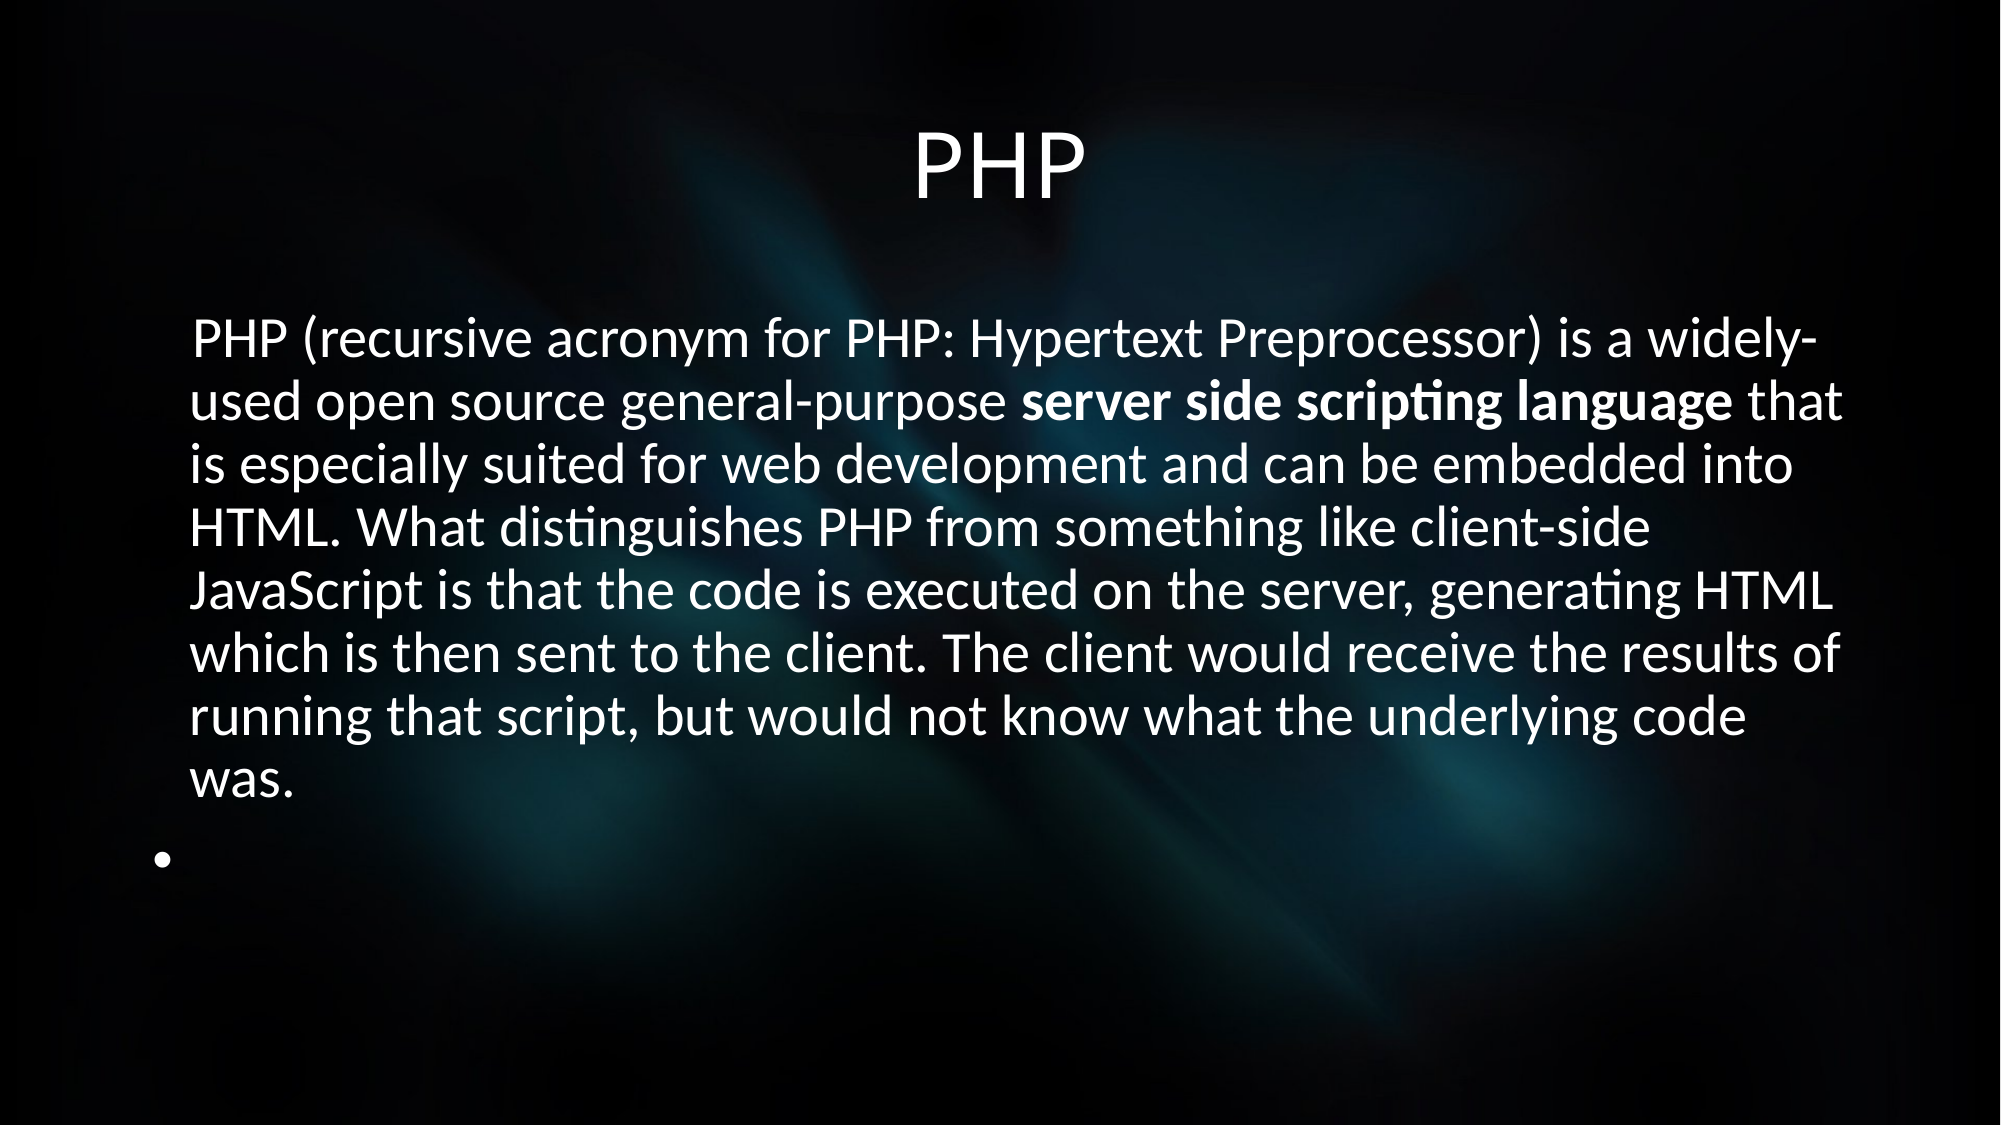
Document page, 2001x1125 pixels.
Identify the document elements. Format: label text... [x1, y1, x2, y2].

picture [0, 0, 2001, 1125]
title PHP [137, 59, 1863, 278]
list PHP (recursive acronym for PHP: Hypertext Preprocessor) is a widely-used open source general-purpose server side scripting language that is especially suited for web development and can be embedded into HTML. What distinguishes PHP from something like client-side JavaScript is that the code is executed on the server, generating HTML which is then sent to the client. The client would receive the results of running that script, but would not know what the underlying code was. [137, 299, 1863, 1014]
